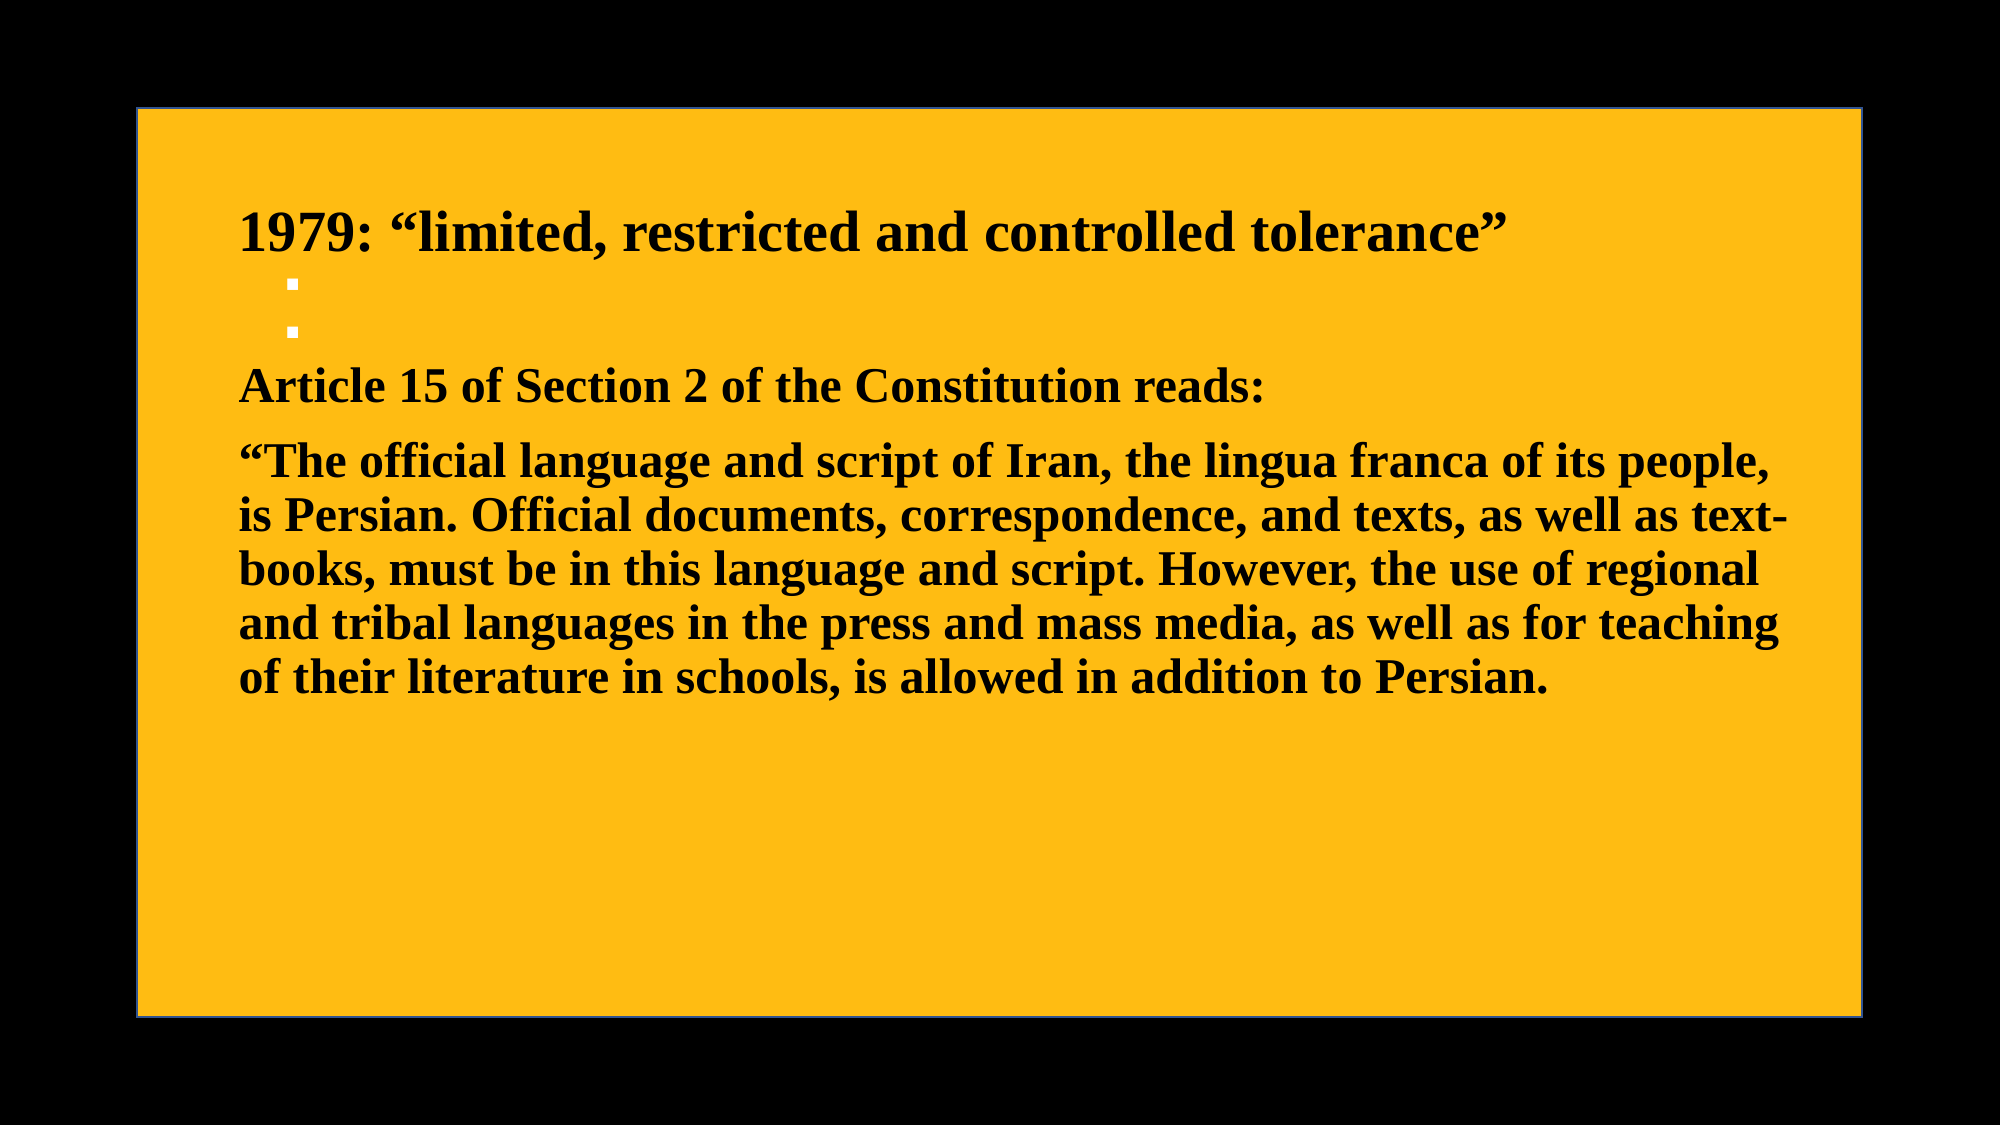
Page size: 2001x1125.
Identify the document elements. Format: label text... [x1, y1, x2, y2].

text_box [136, 107, 1863, 1018]
list 1979: “limited, restricted and controlled tolerance” Article 15 of Section 2 of the Constitution reads: “The official language and script of Iran, the lingua franca of its people, is Persian. Official documents, correspondence, and texts, as well as text-books, must be in this language and script. However, the use of regional and tribal languages in the press and mass media, as well as for teaching of their literature in schools, is allowed in addition to Persian. [223, 193, 1829, 789]
